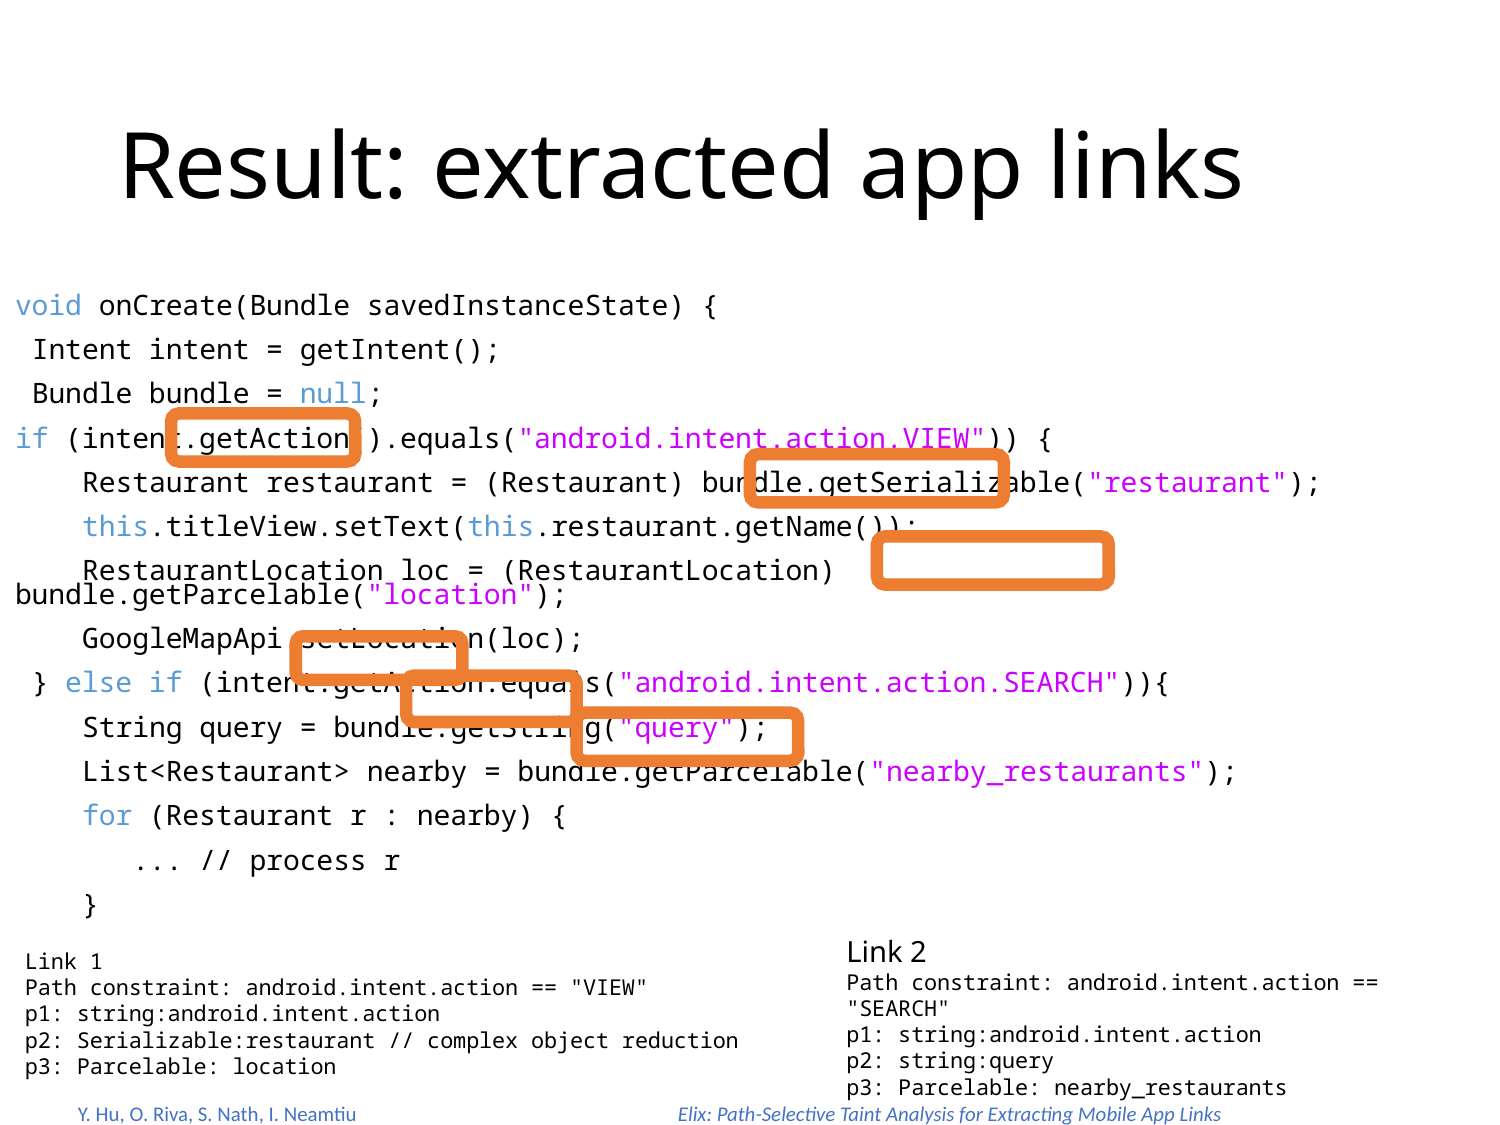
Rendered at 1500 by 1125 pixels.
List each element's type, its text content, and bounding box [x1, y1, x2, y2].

text_box Link 1 Path constraint: android.intent.action == "VIEW" p1: string:android.intent.action p2: Serializable:restaurant // complex object reduction p3: Parcelable: location [10, 940, 774, 1087]
text_box [748, 453, 1005, 504]
text_box [575, 711, 800, 762]
text_box [875, 535, 1110, 586]
text_box [170, 412, 357, 463]
text_box Link 2 Path constraint: android.intent.action == "SEARCH" p1: string:android.intent.action p2: string:query p3: Parcelable: nearby_restaurants [831, 925, 1500, 1107]
list void onCreate(Bundle savedInstanceState) { Intent intent = getIntent(); Bundle bundle = null; if (intent.getAction().equals("android.intent.action.VIEW")) { Restaurant restaurant = (Restaurant) bundle.getSerializable("restaurant"); this.titleView.setText(this.restaurant.getName()); RestaurantLocation loc = (RestaurantLocation) bundle.getParcelable("location"); GoogleMapApi.setLocation(loc); } else if (intent.getAction.equals("android.intent.action.SEARCH")){ String query = bundle.getString("query"); List<Restaurant> nearby = bundle.getParcelable("nearby_restaurants"); for (Restaurant r : nearby) { ... // process r } [0, 289, 1365, 948]
title Result: extracted app links [103, 59, 1397, 278]
text_box [294, 635, 464, 681]
text_box [405, 674, 578, 724]
